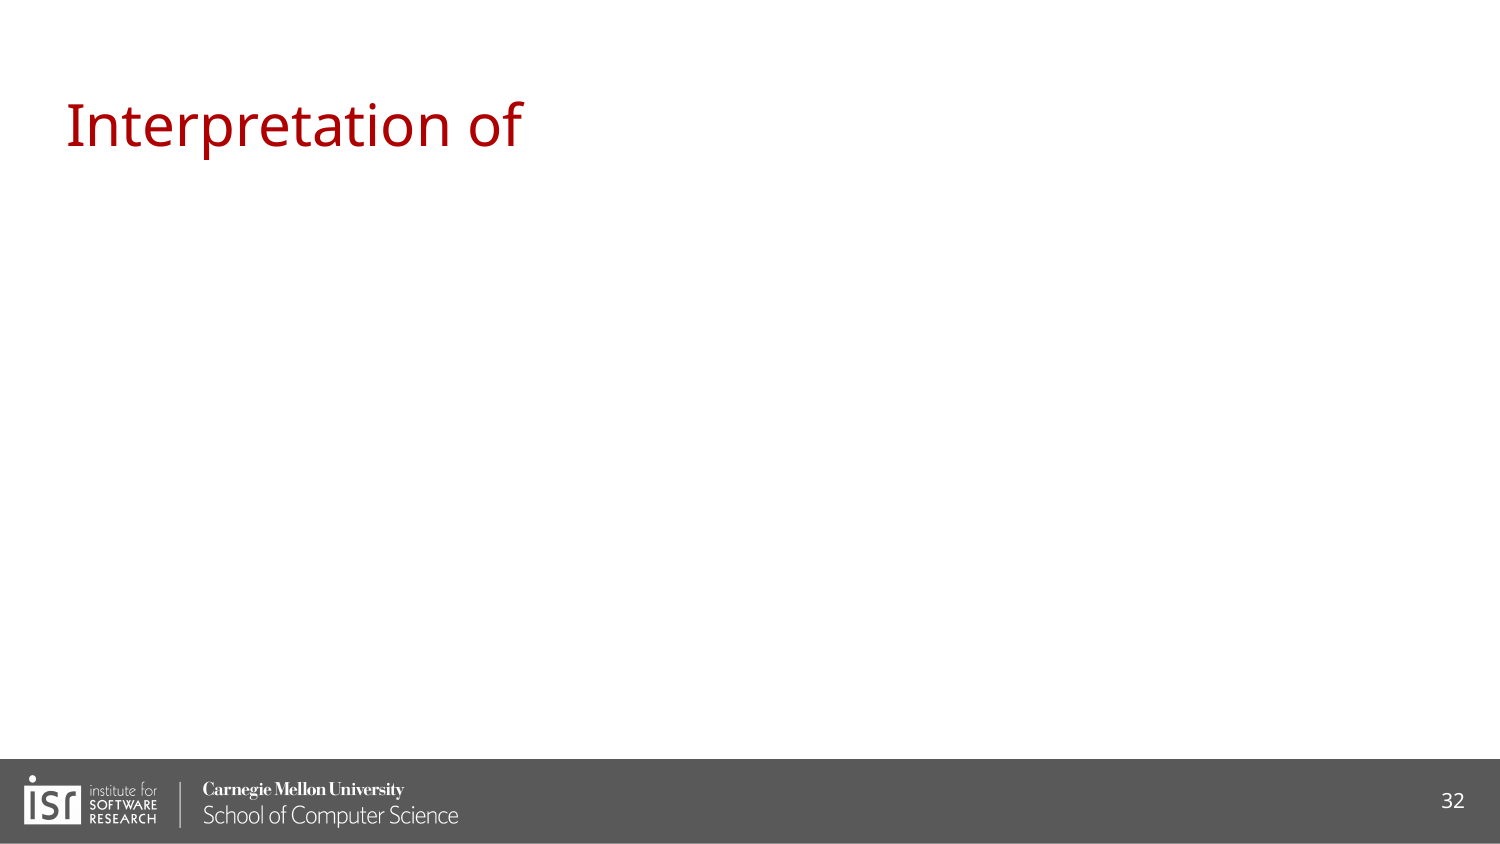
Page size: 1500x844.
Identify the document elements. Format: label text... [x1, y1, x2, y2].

slide_number 32 [1389, 769, 1480, 834]
picture [24, 775, 458, 828]
